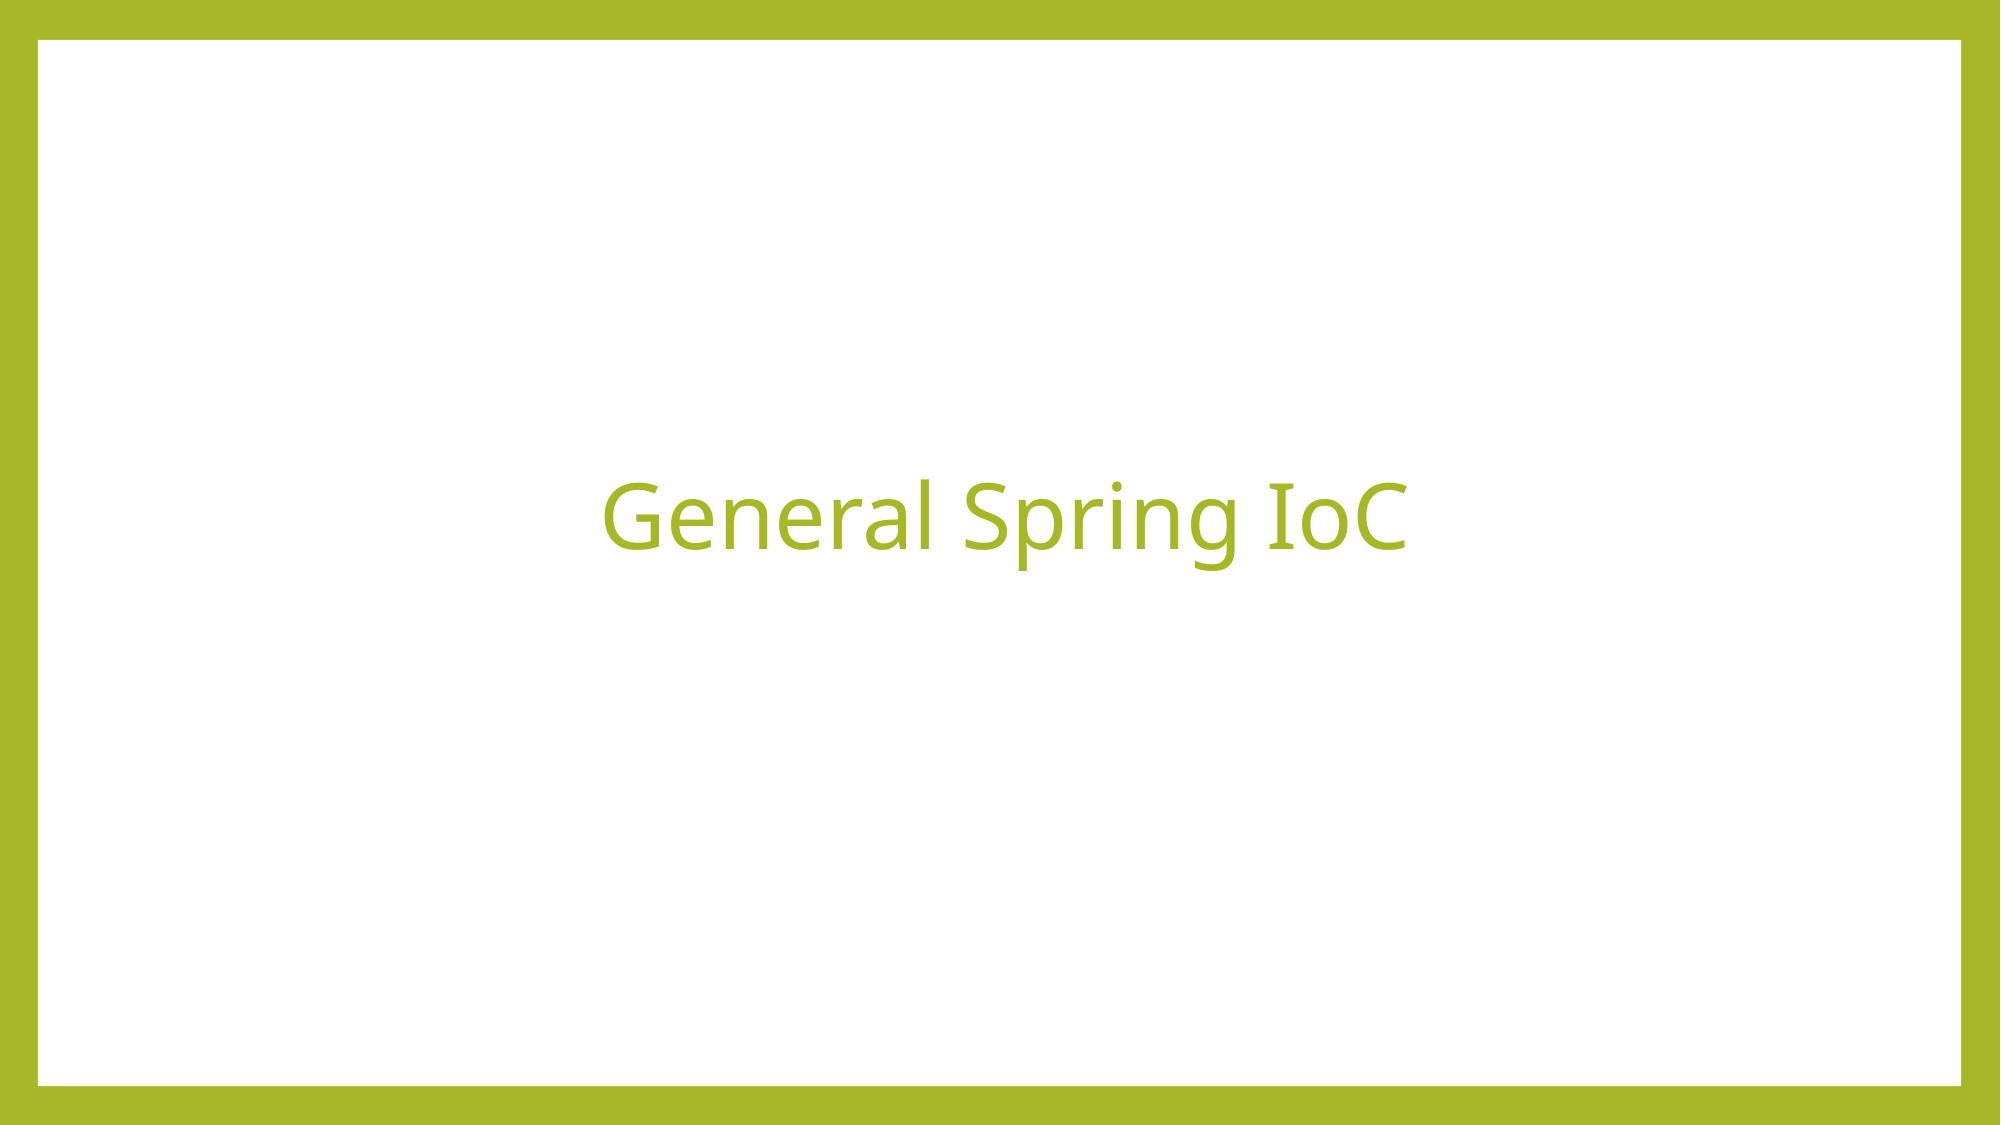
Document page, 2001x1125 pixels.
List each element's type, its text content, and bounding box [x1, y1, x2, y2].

title General Spring IoC [143, 411, 1868, 630]
